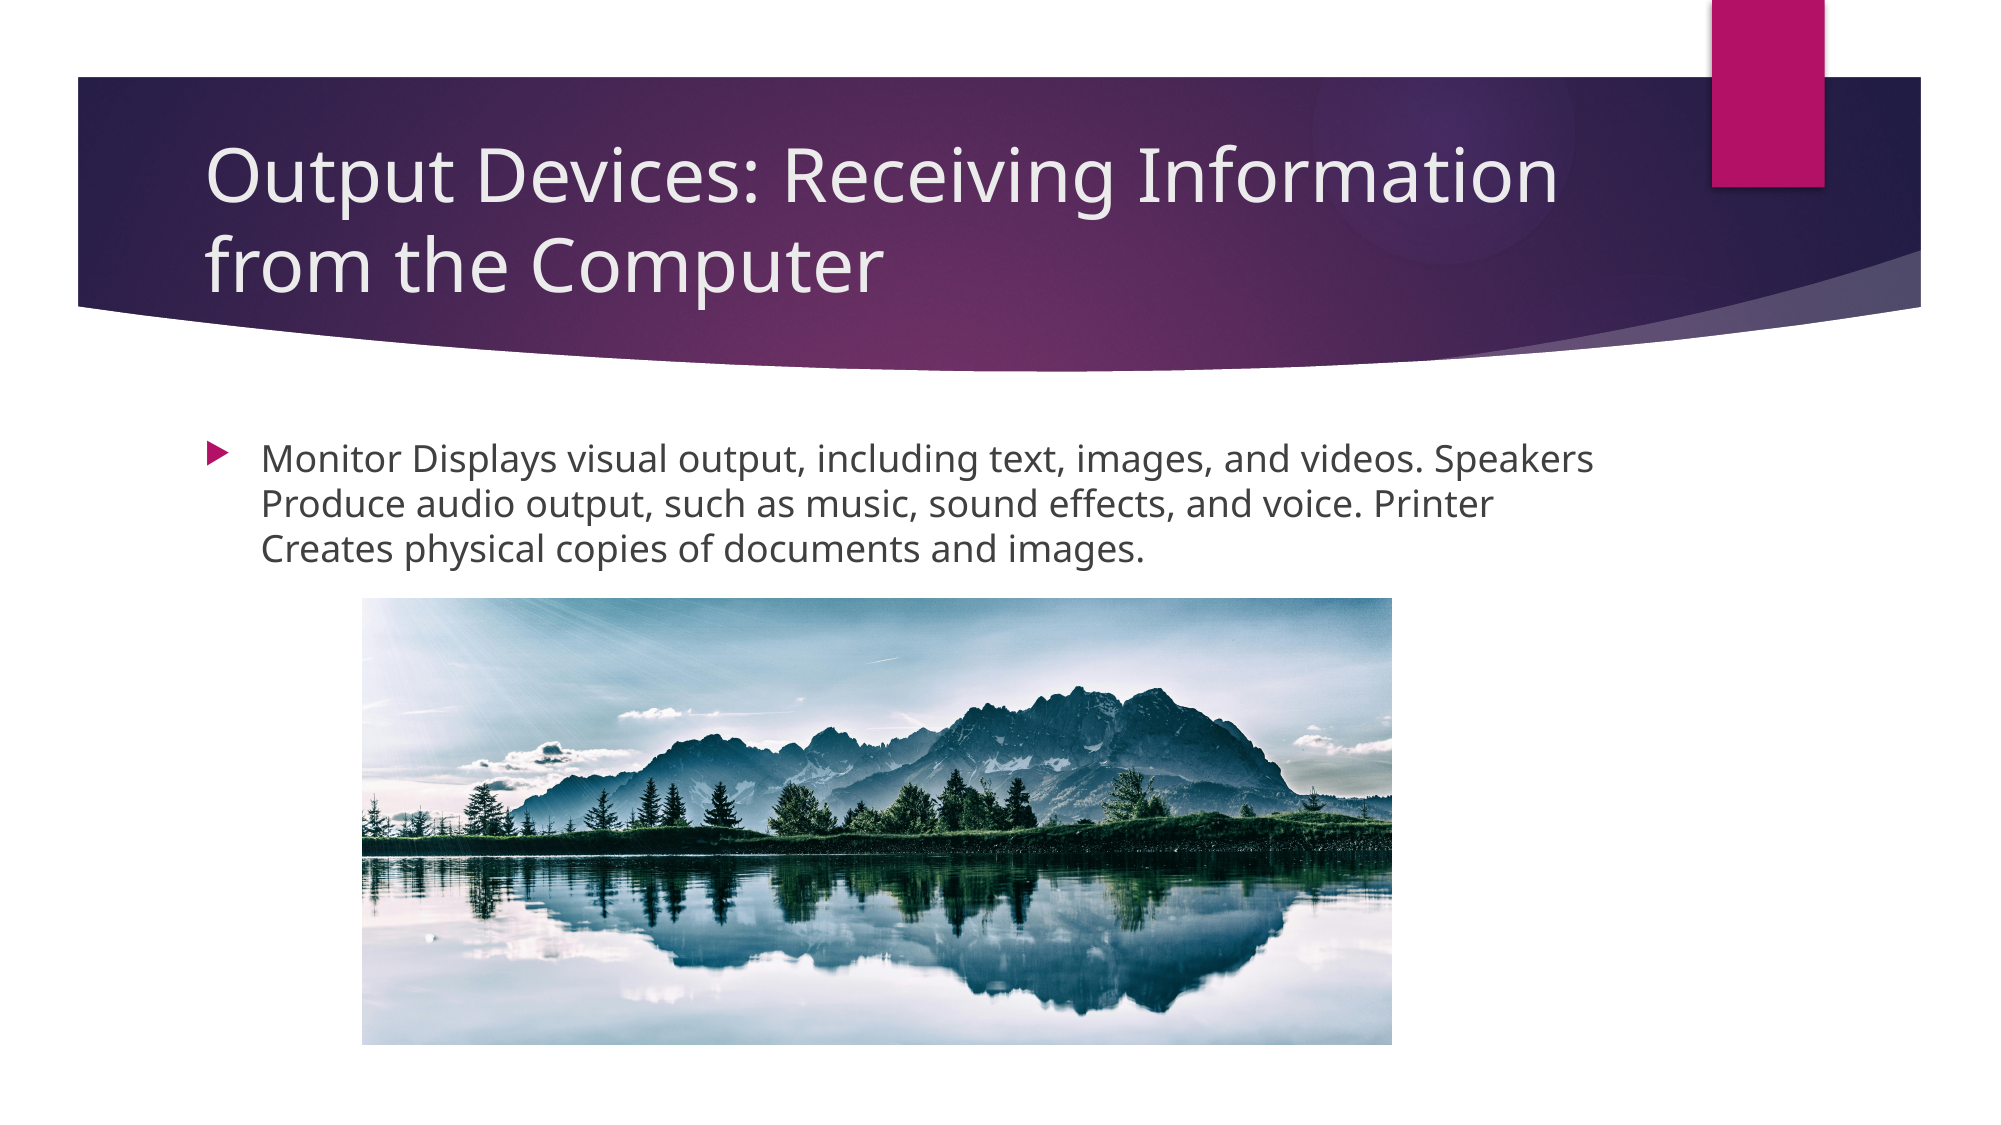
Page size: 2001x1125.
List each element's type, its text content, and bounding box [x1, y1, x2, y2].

list Monitor Displays visual output, including text, images, and videos. Speakers Produce audio output, such as music, sound effects, and voice. Printer Creates physical copies of documents and images. [189, 427, 1638, 599]
title Output Devices: Receiving Information from the Computer [189, 159, 1627, 276]
picture [362, 597, 1392, 1045]
